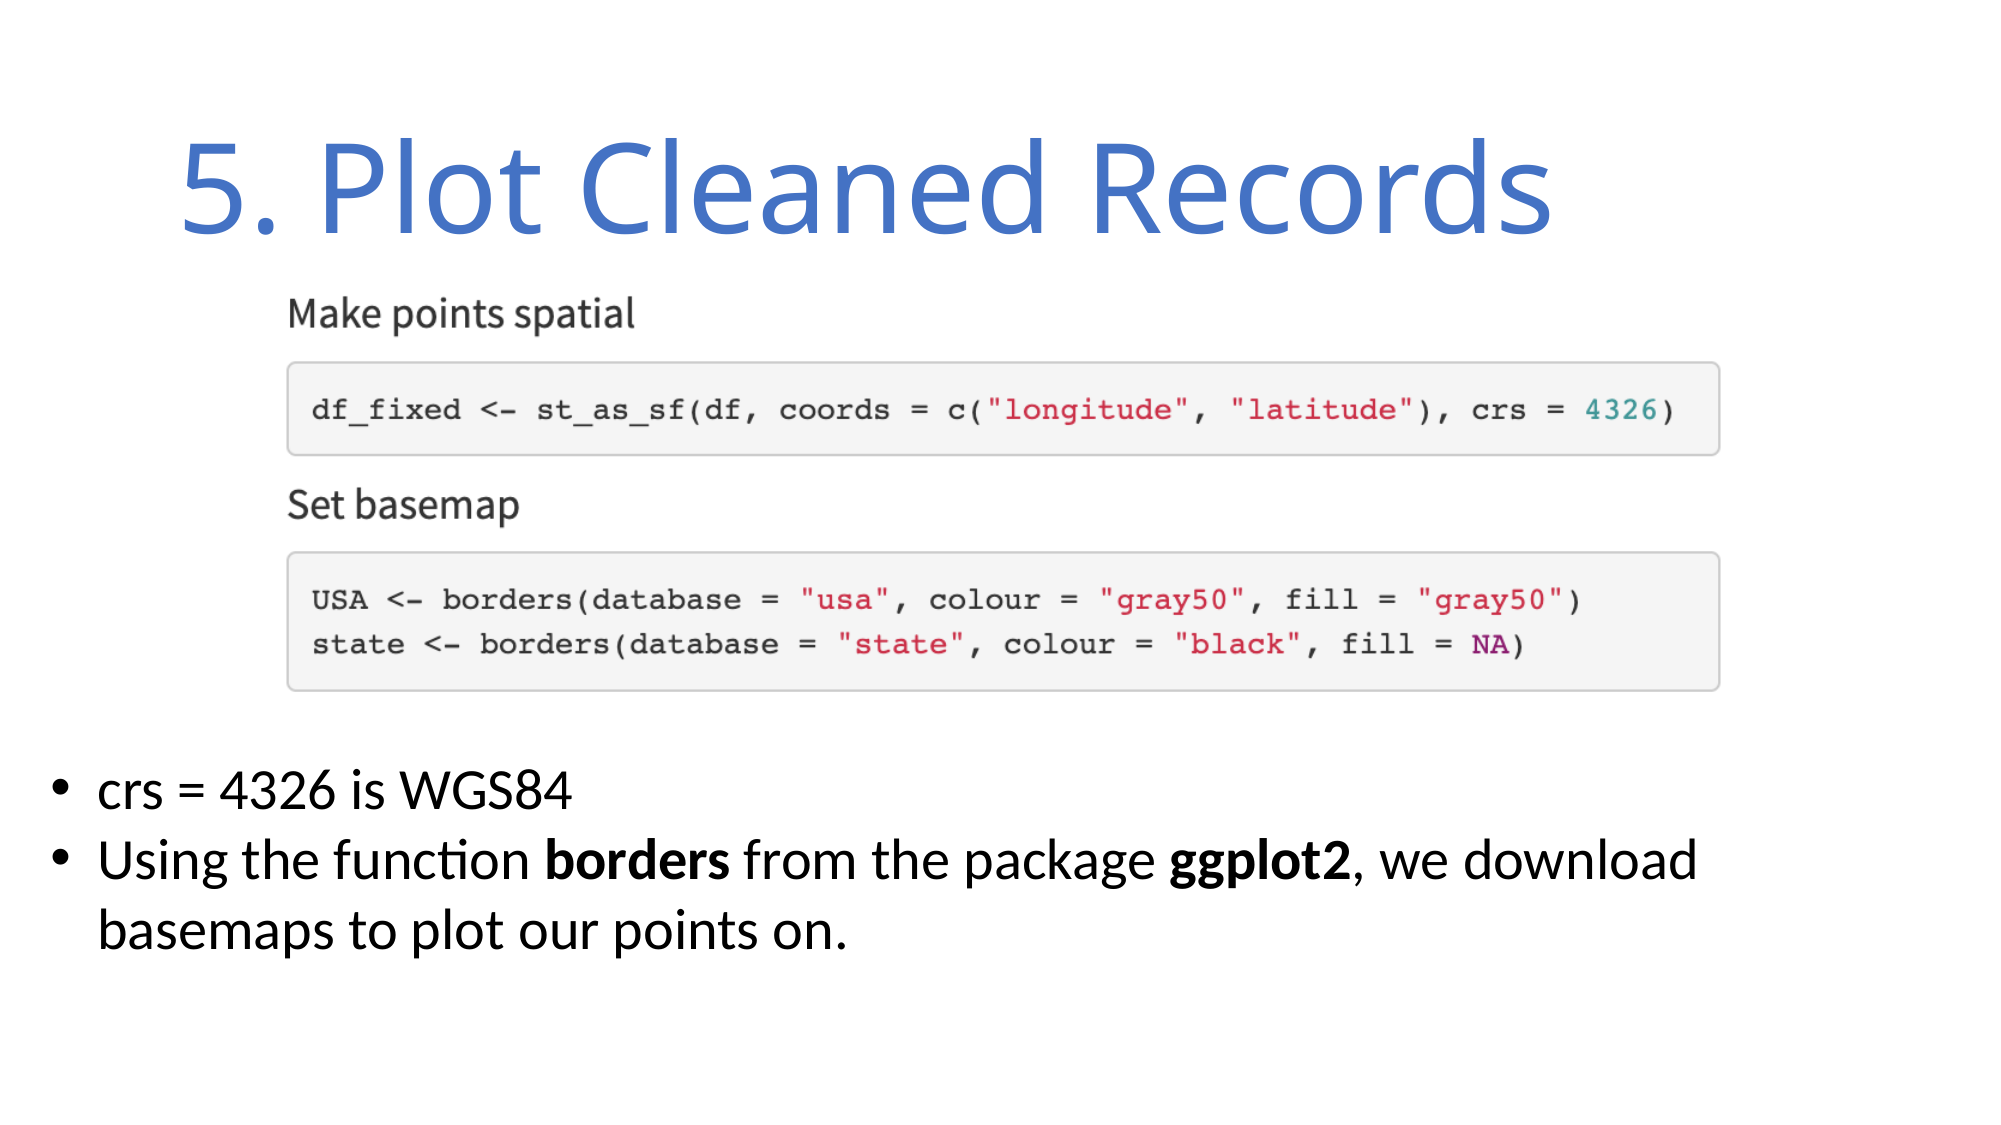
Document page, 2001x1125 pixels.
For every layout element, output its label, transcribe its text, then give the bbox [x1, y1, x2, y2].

text_box crs = 4326 is WGS84 Using the function borders from the package ggplot2, we download basemaps to plot our points on. [35, 743, 1761, 969]
picture [265, 258, 1735, 722]
text_box 5. Plot Cleaned Records [162, 84, 1888, 303]
